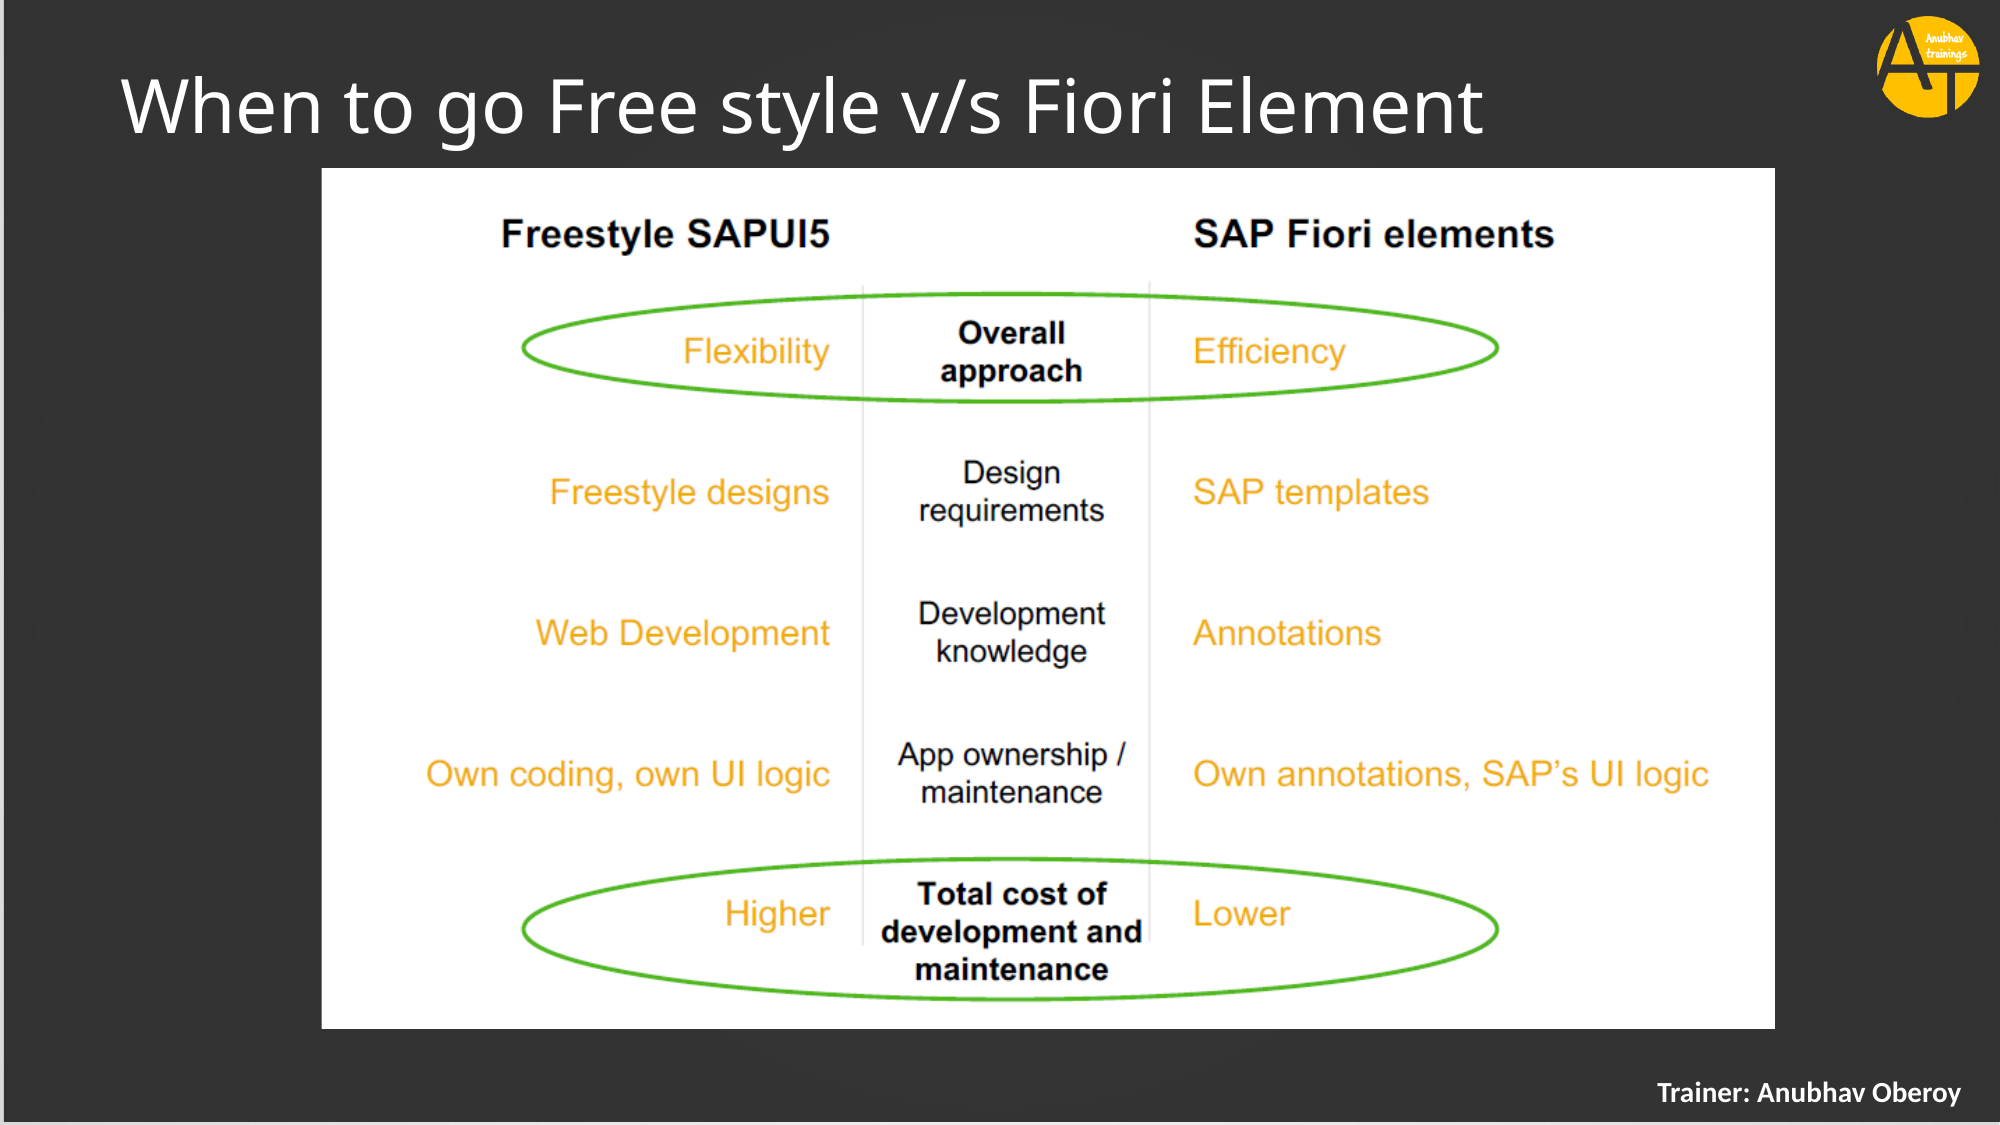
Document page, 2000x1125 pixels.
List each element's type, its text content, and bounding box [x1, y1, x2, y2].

title When to go Free style v/s Fiori Element [99, 45, 1900, 162]
picture [321, 168, 1775, 1029]
footer Trainer: Anubhav Oberoy [1625, 1061, 1994, 1121]
text_box [2, 0, 2000, 1124]
picture [1866, 9, 1985, 126]
